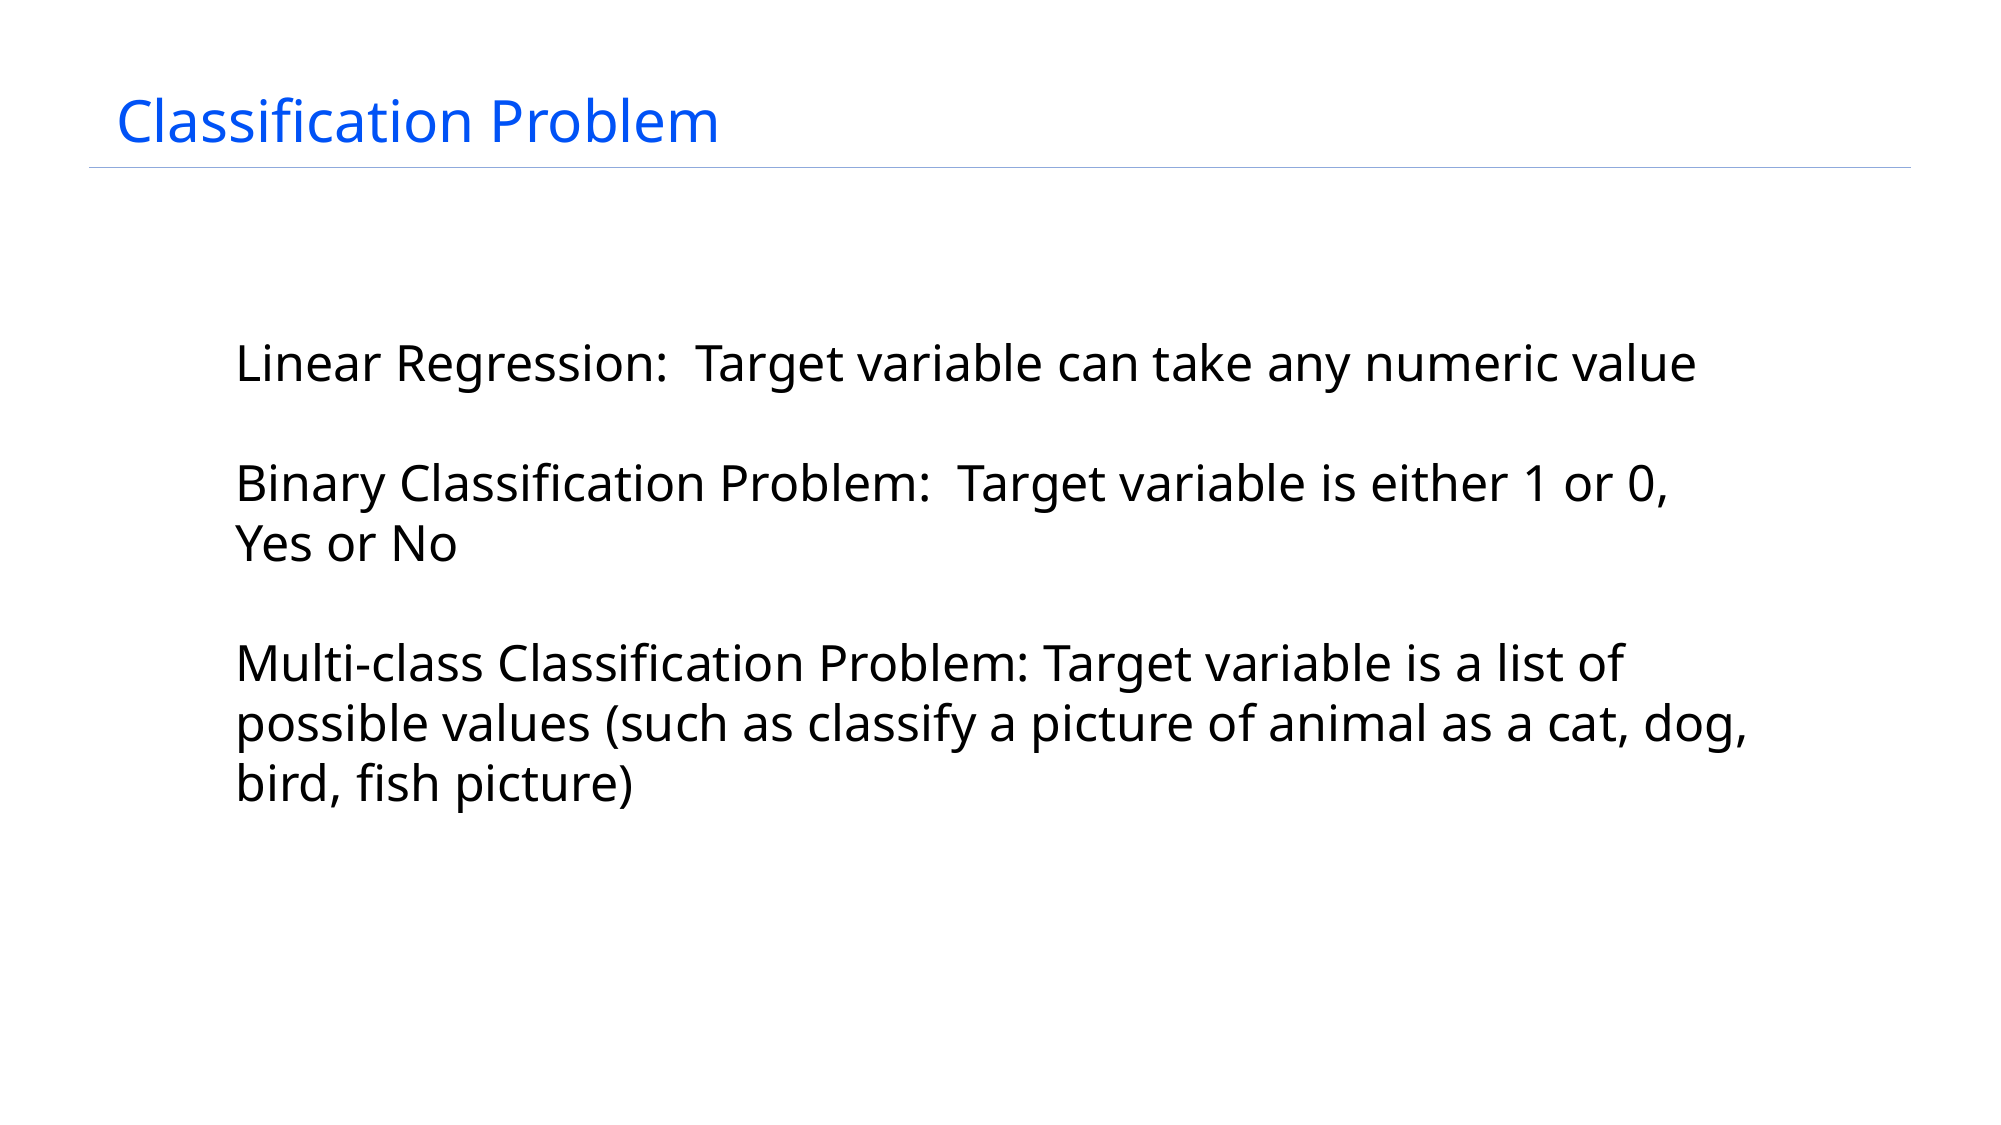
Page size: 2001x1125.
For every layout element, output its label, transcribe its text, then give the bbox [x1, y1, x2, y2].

title Classification Problem [101, 57, 1230, 163]
text_box Linear Regression: Target variable can take any numeric value Binary Classification Problem: Target variable is either 1 or 0, Yes or No Multi-class Classification Problem: Target variable is a list of possible values (such as classify a picture of animal as a cat, dog, bird, fish picture) [220, 324, 1770, 880]
text_box [101, 244, 1889, 462]
